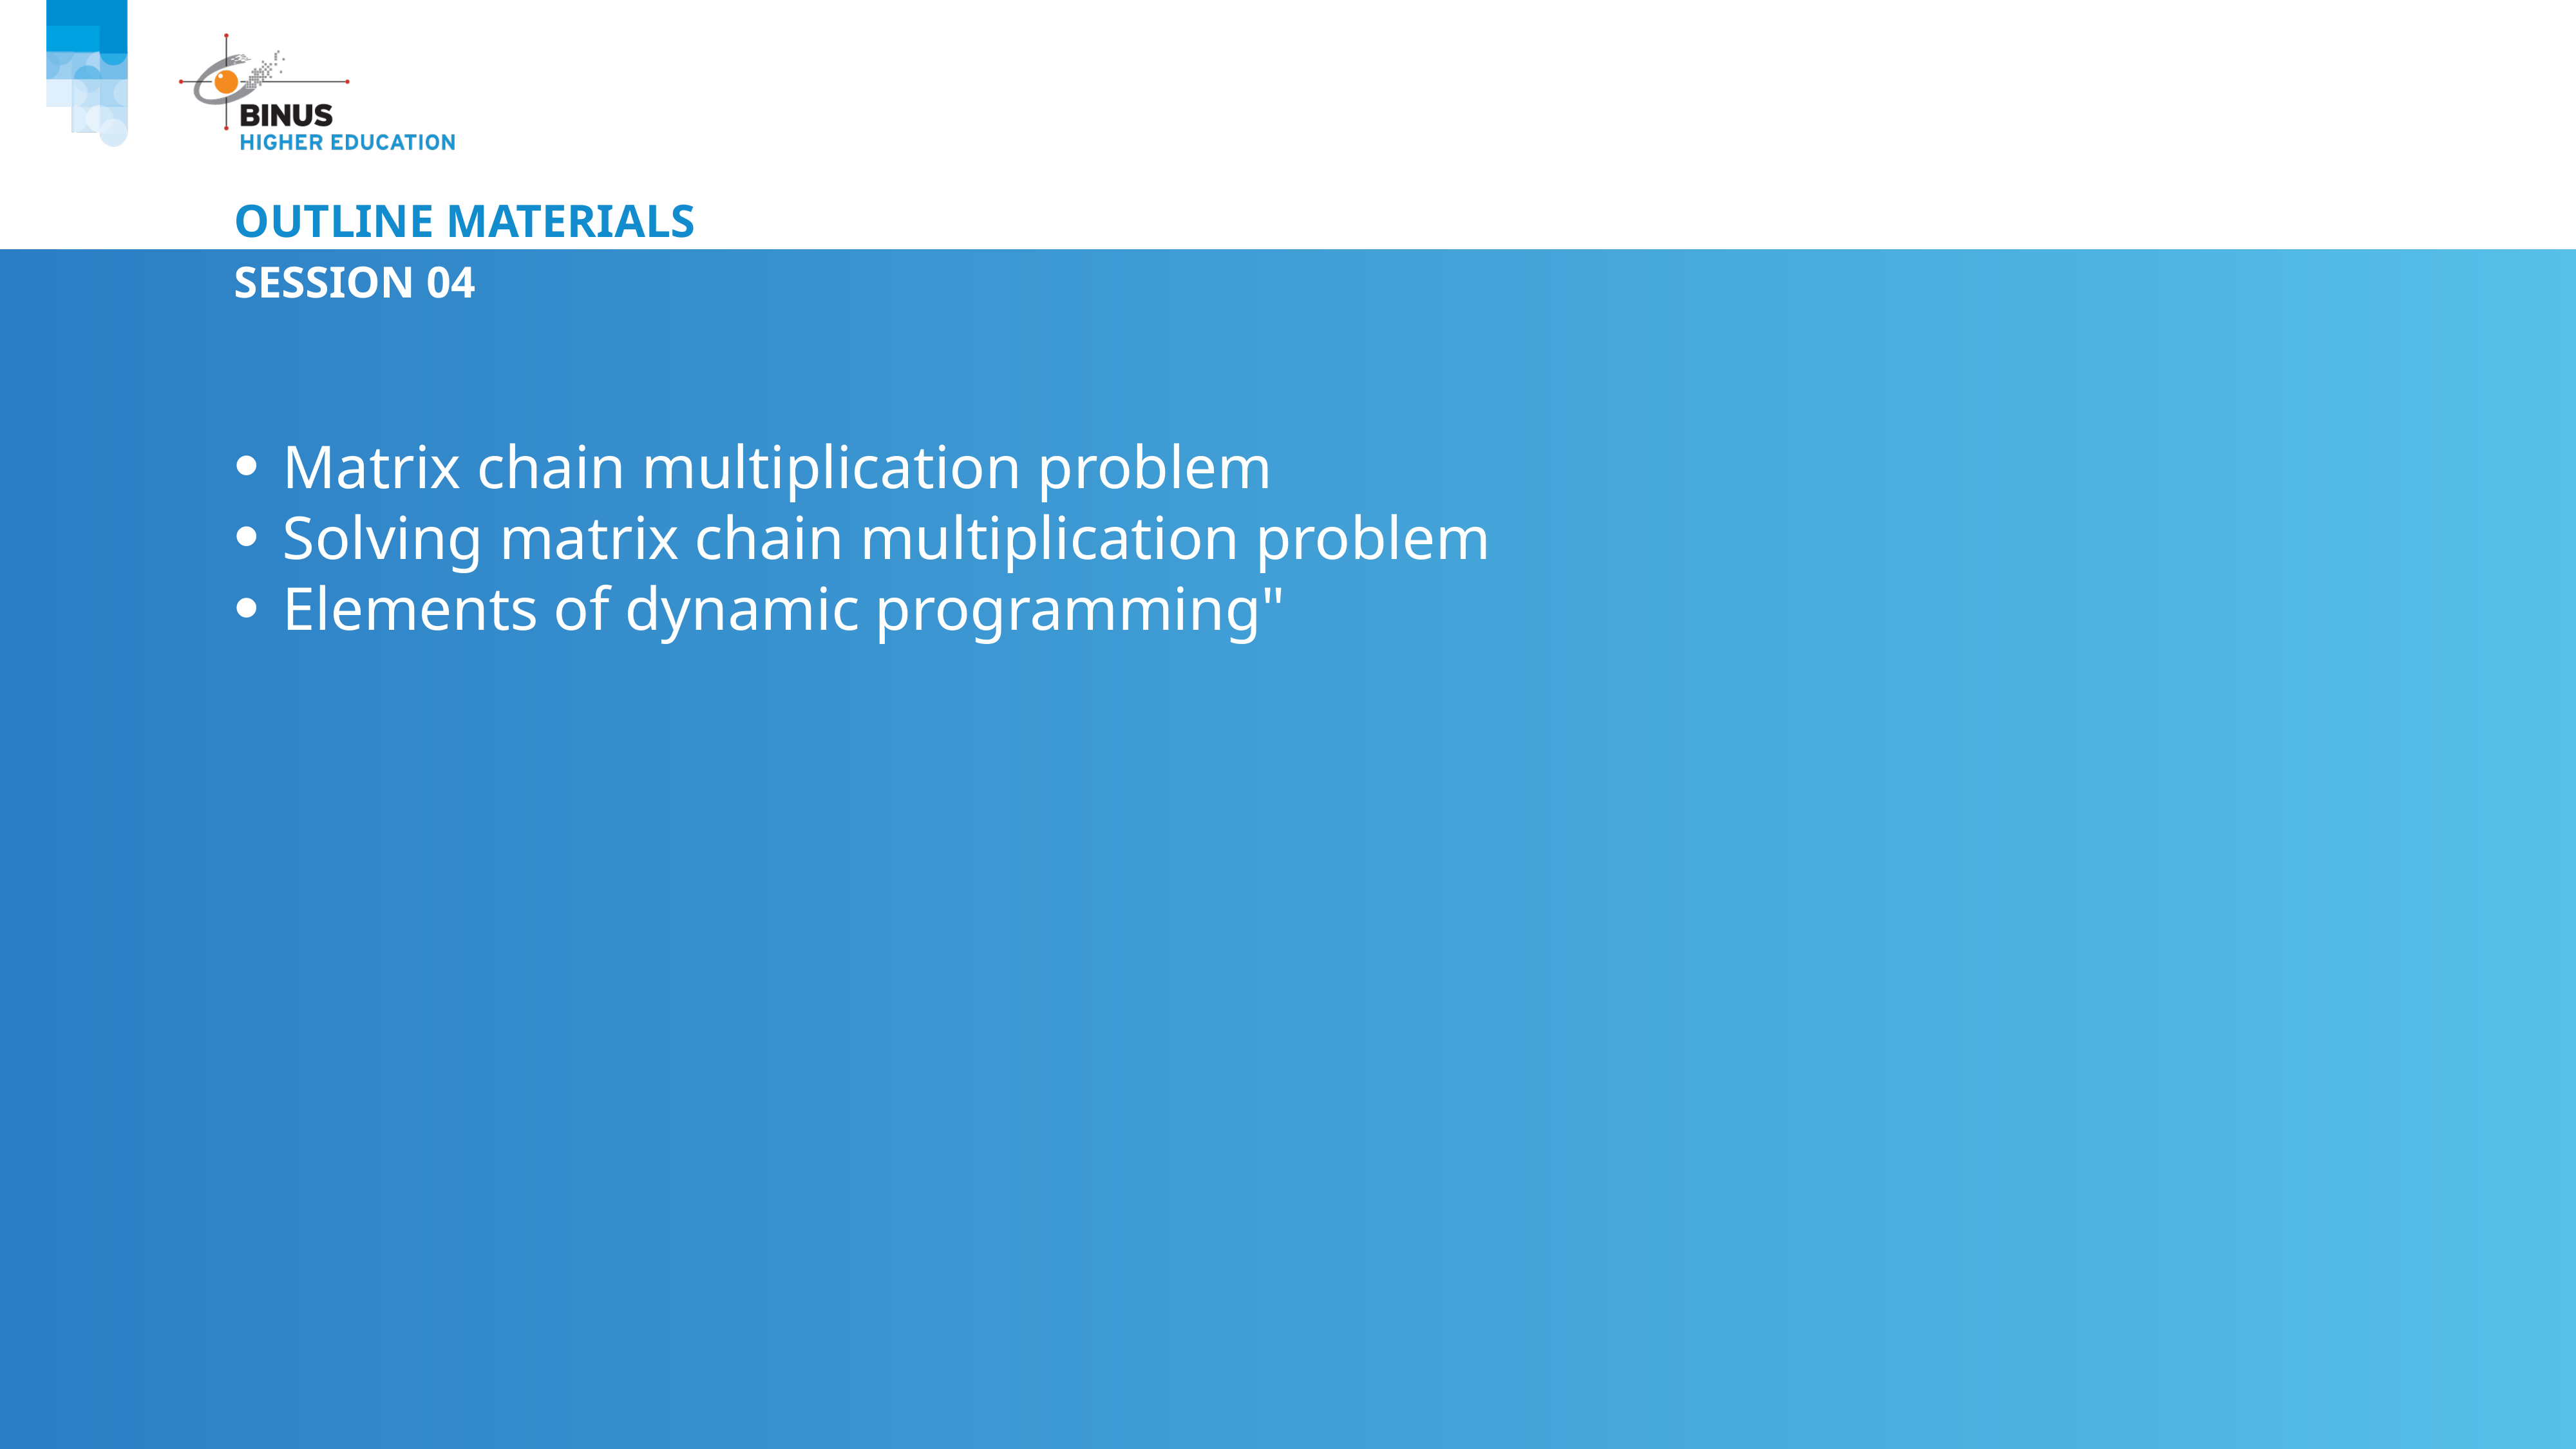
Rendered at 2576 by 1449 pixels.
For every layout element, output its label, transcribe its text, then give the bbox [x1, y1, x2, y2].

list Matrix chain multiplication problem Solving matrix chain multiplication problem Elements of dynamic programming" [228, 423, 2349, 1252]
list Session 04 [228, 255, 1262, 341]
title Outline Materials [228, 197, 1784, 252]
picture [46, 0, 455, 154]
